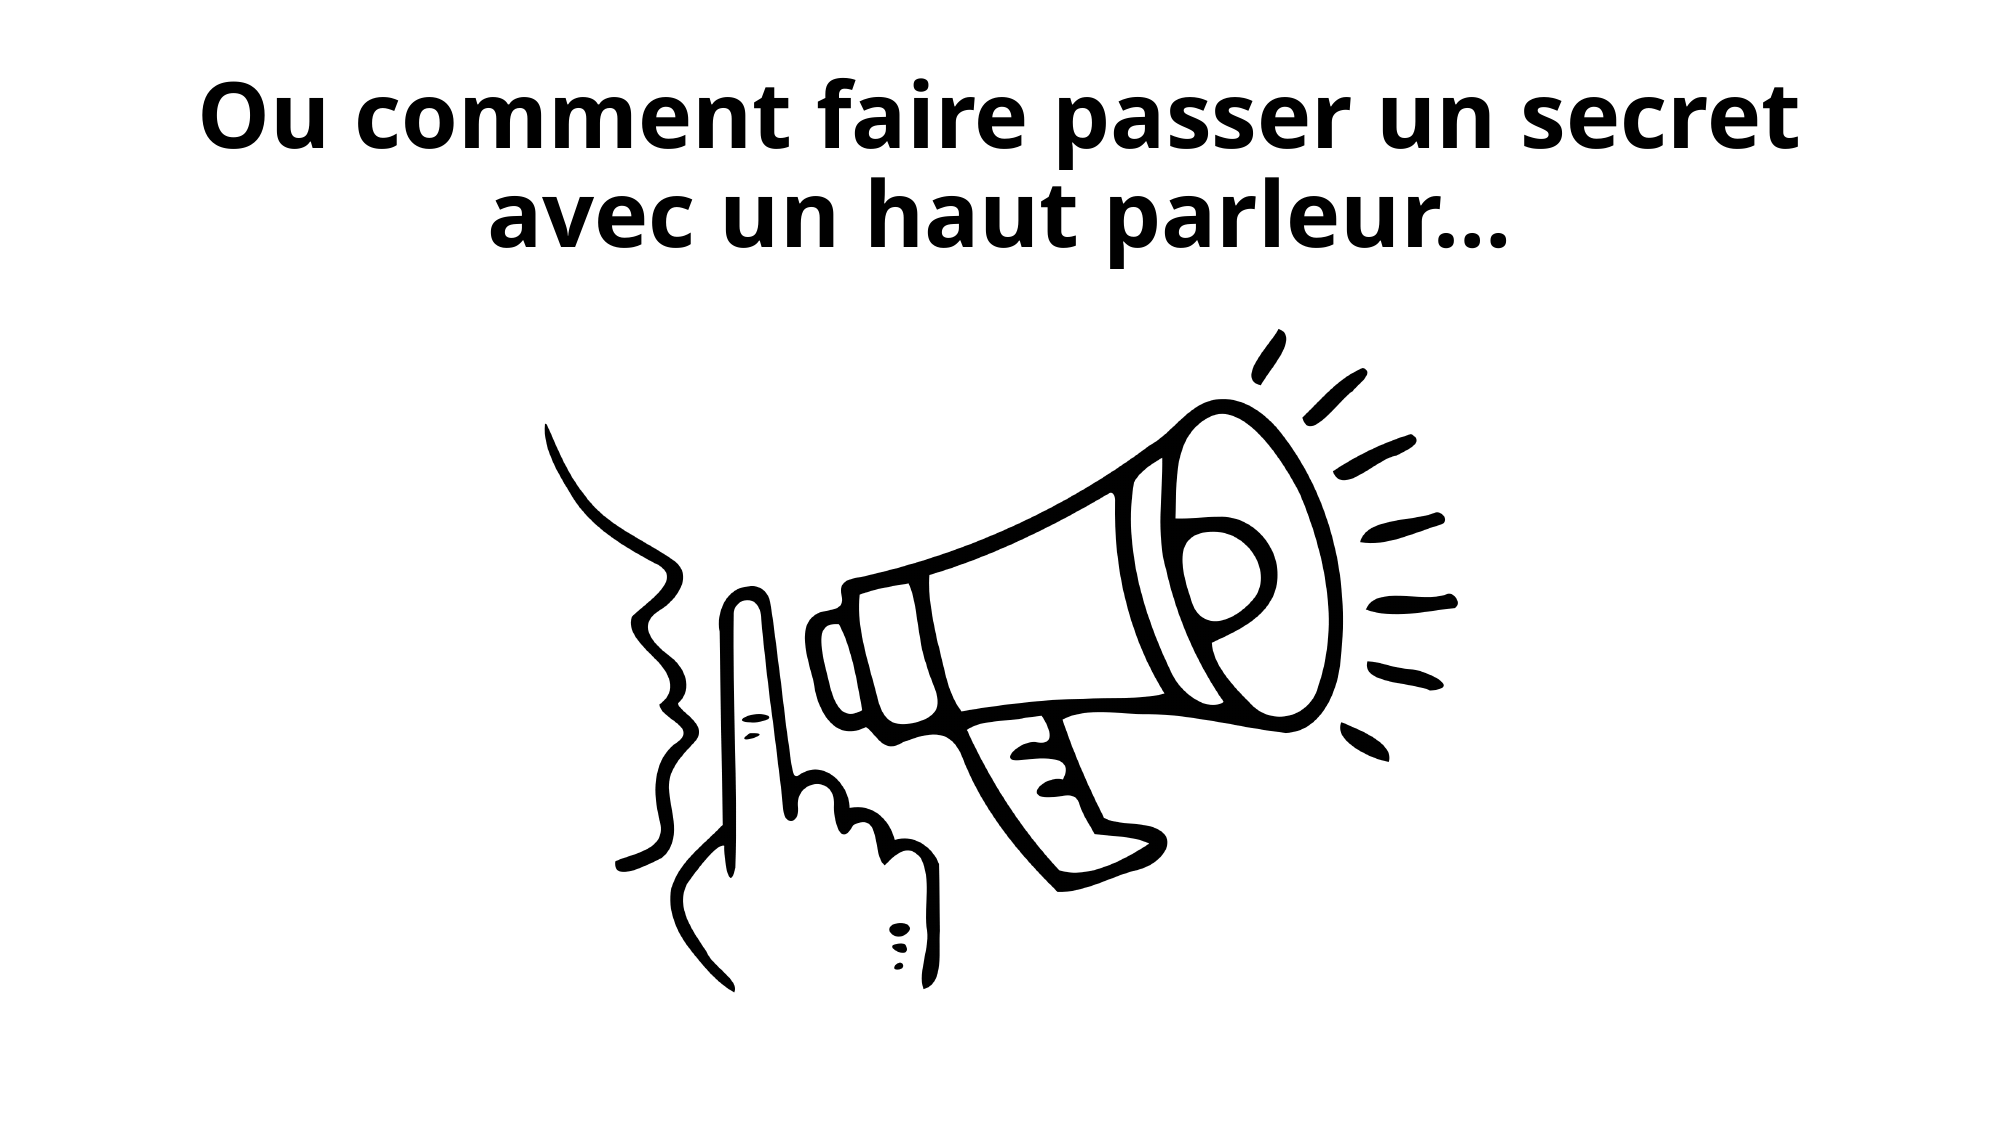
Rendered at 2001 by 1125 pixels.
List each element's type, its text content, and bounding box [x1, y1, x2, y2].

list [524, 303, 1476, 1018]
title Ou comment faire passer un secret avec un haut parleur… [137, 59, 1863, 278]
